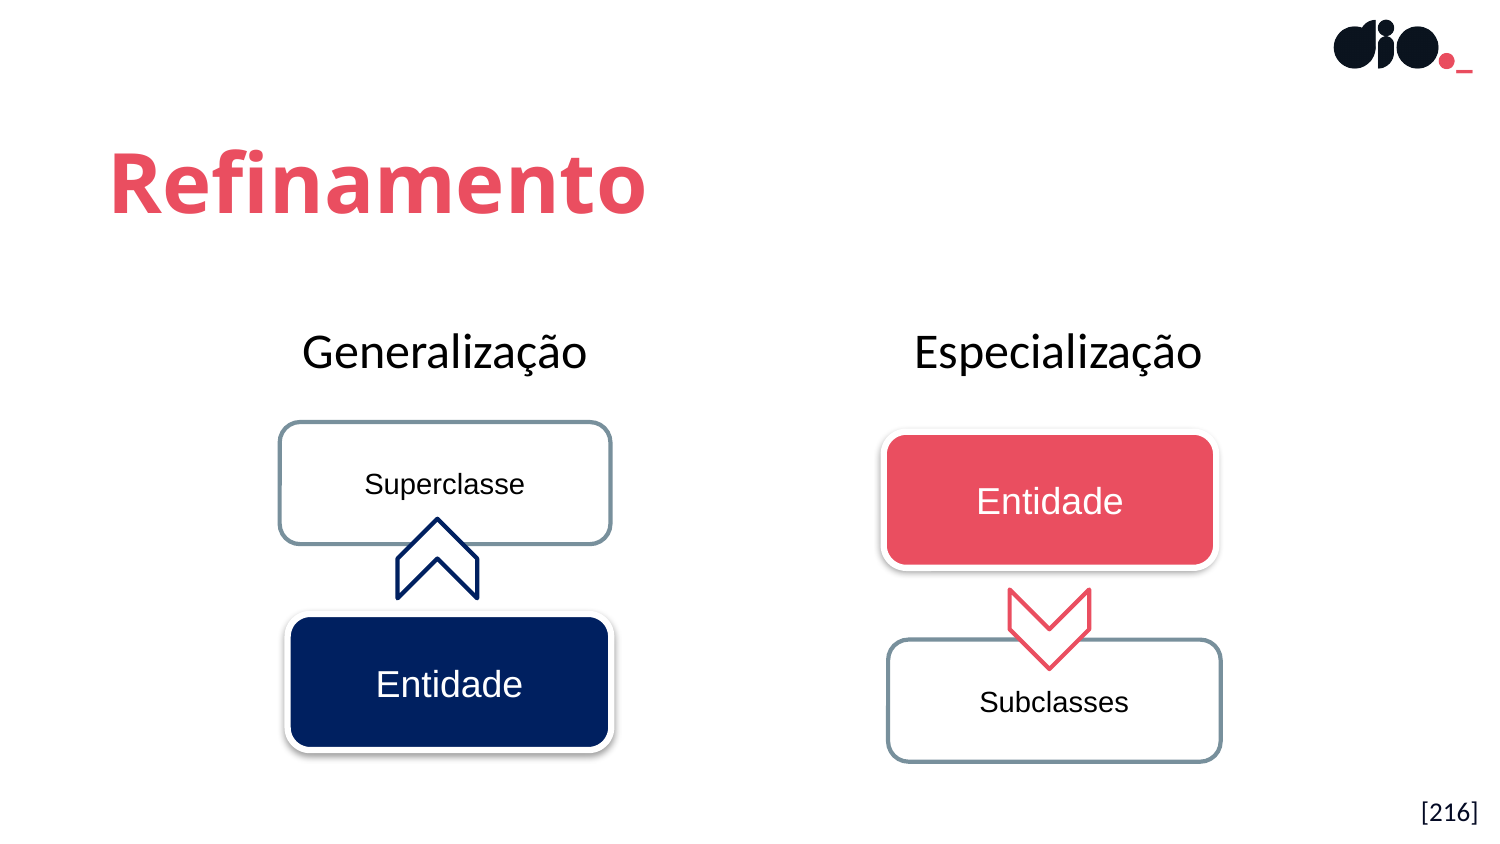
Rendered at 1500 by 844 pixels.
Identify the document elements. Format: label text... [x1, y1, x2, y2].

text_box Refinamento [92, 104, 1408, 243]
text_box Generalização Especialização [92, 242, 1414, 755]
slide_number [216] [1403, 779, 1494, 844]
picture [1333, 19, 1473, 74]
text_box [279, 421, 612, 751]
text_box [883, 431, 1221, 762]
